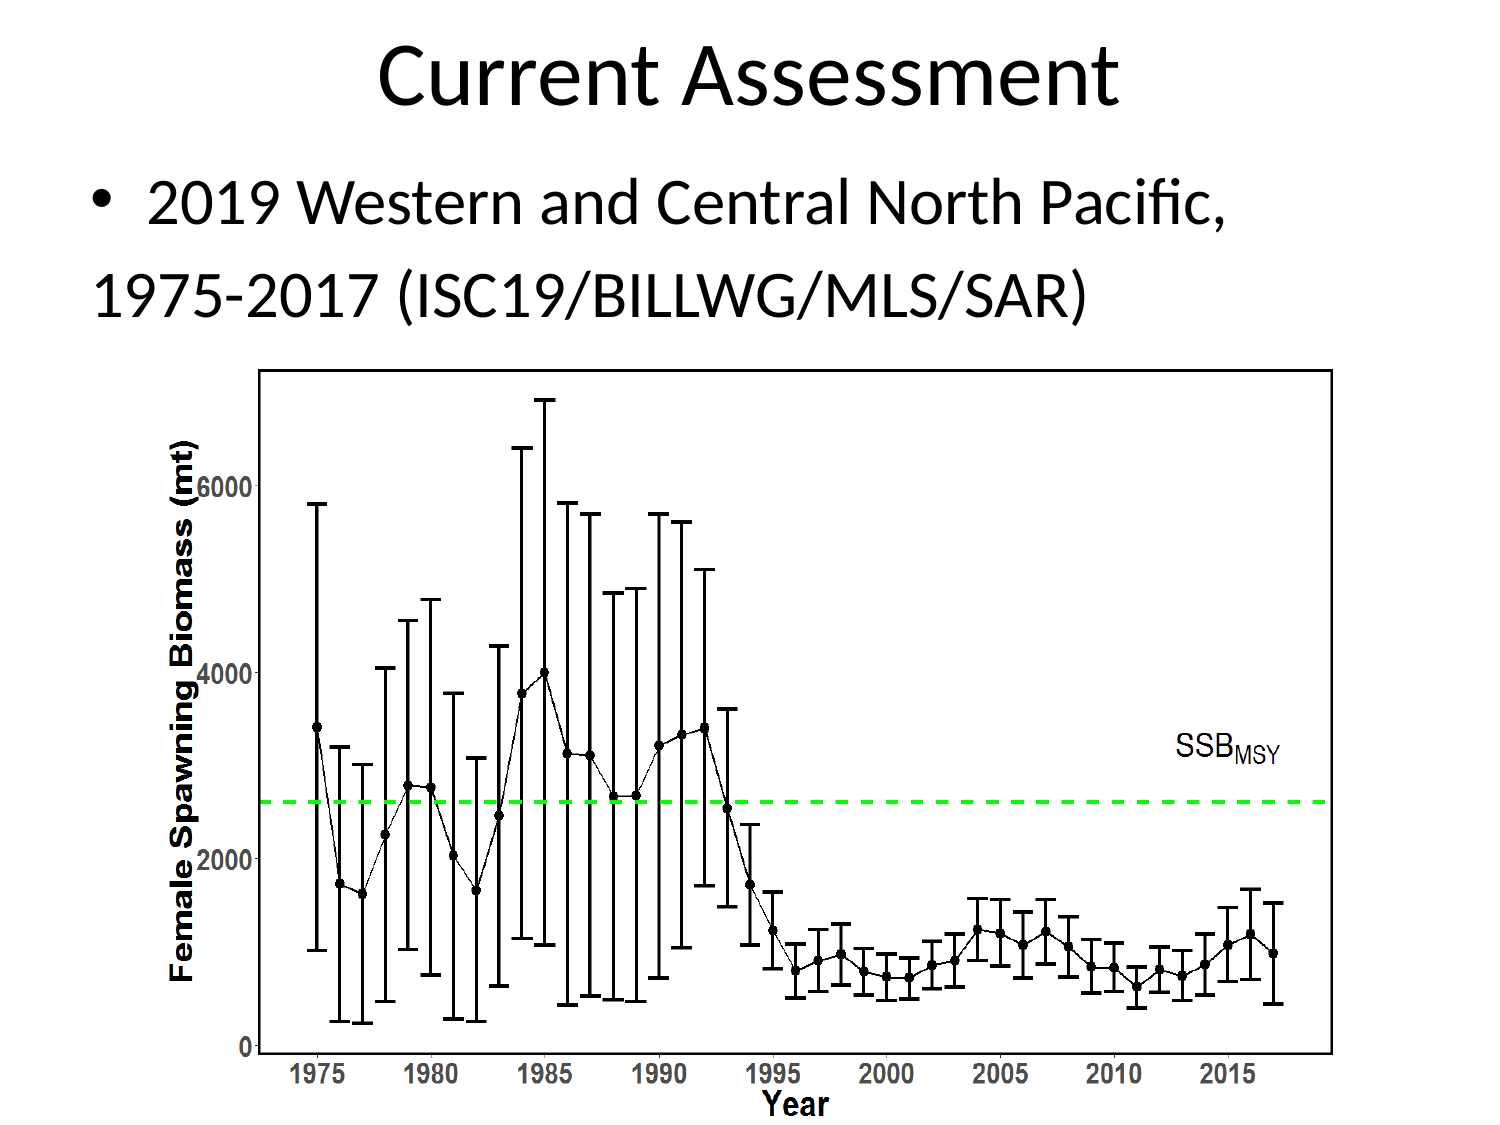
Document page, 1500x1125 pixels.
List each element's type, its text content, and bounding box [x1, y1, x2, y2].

title Current Assessment [75, 0, 1425, 138]
list 2019 Western and Central North Pacific, 1975-2017 (ISC19/BILLWG/MLS/SAR) [75, 149, 1425, 893]
picture [162, 362, 1338, 1125]
